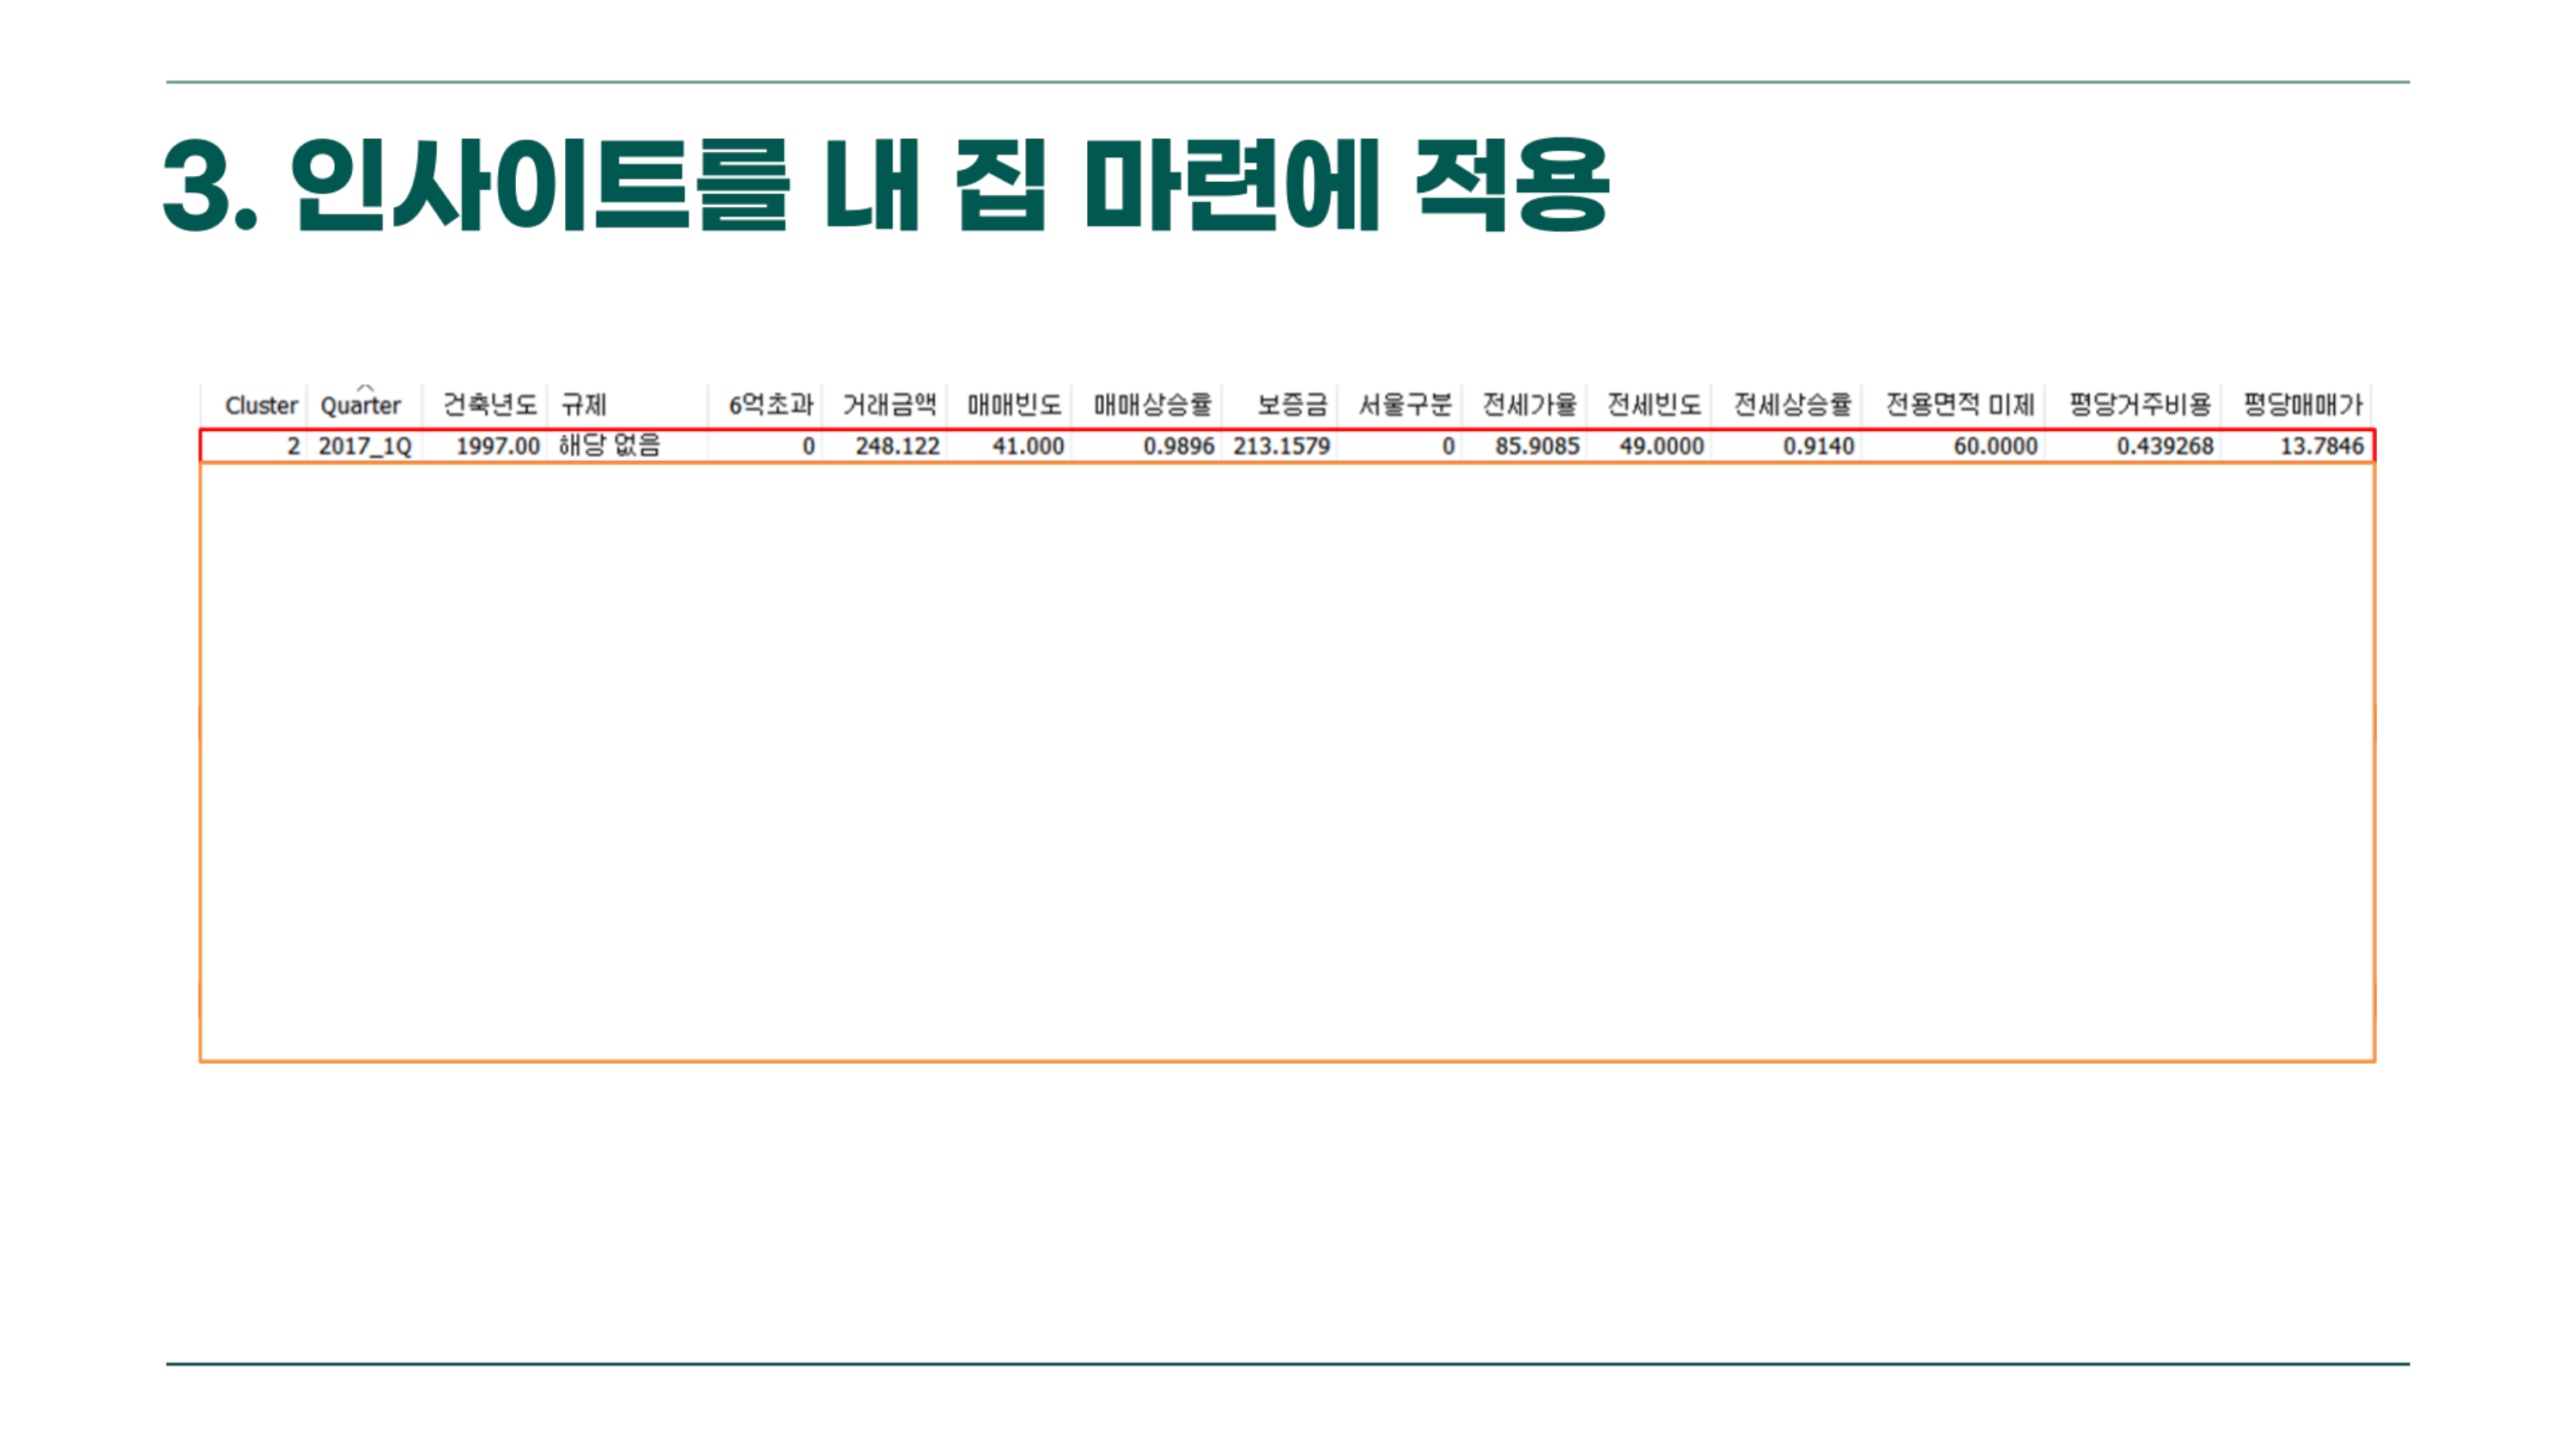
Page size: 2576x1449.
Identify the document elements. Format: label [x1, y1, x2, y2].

picture [143, 104, 1663, 319]
text_box [166, 1358, 2410, 1370]
text_box [198, 384, 2377, 1064]
text_box [166, 76, 2410, 88]
